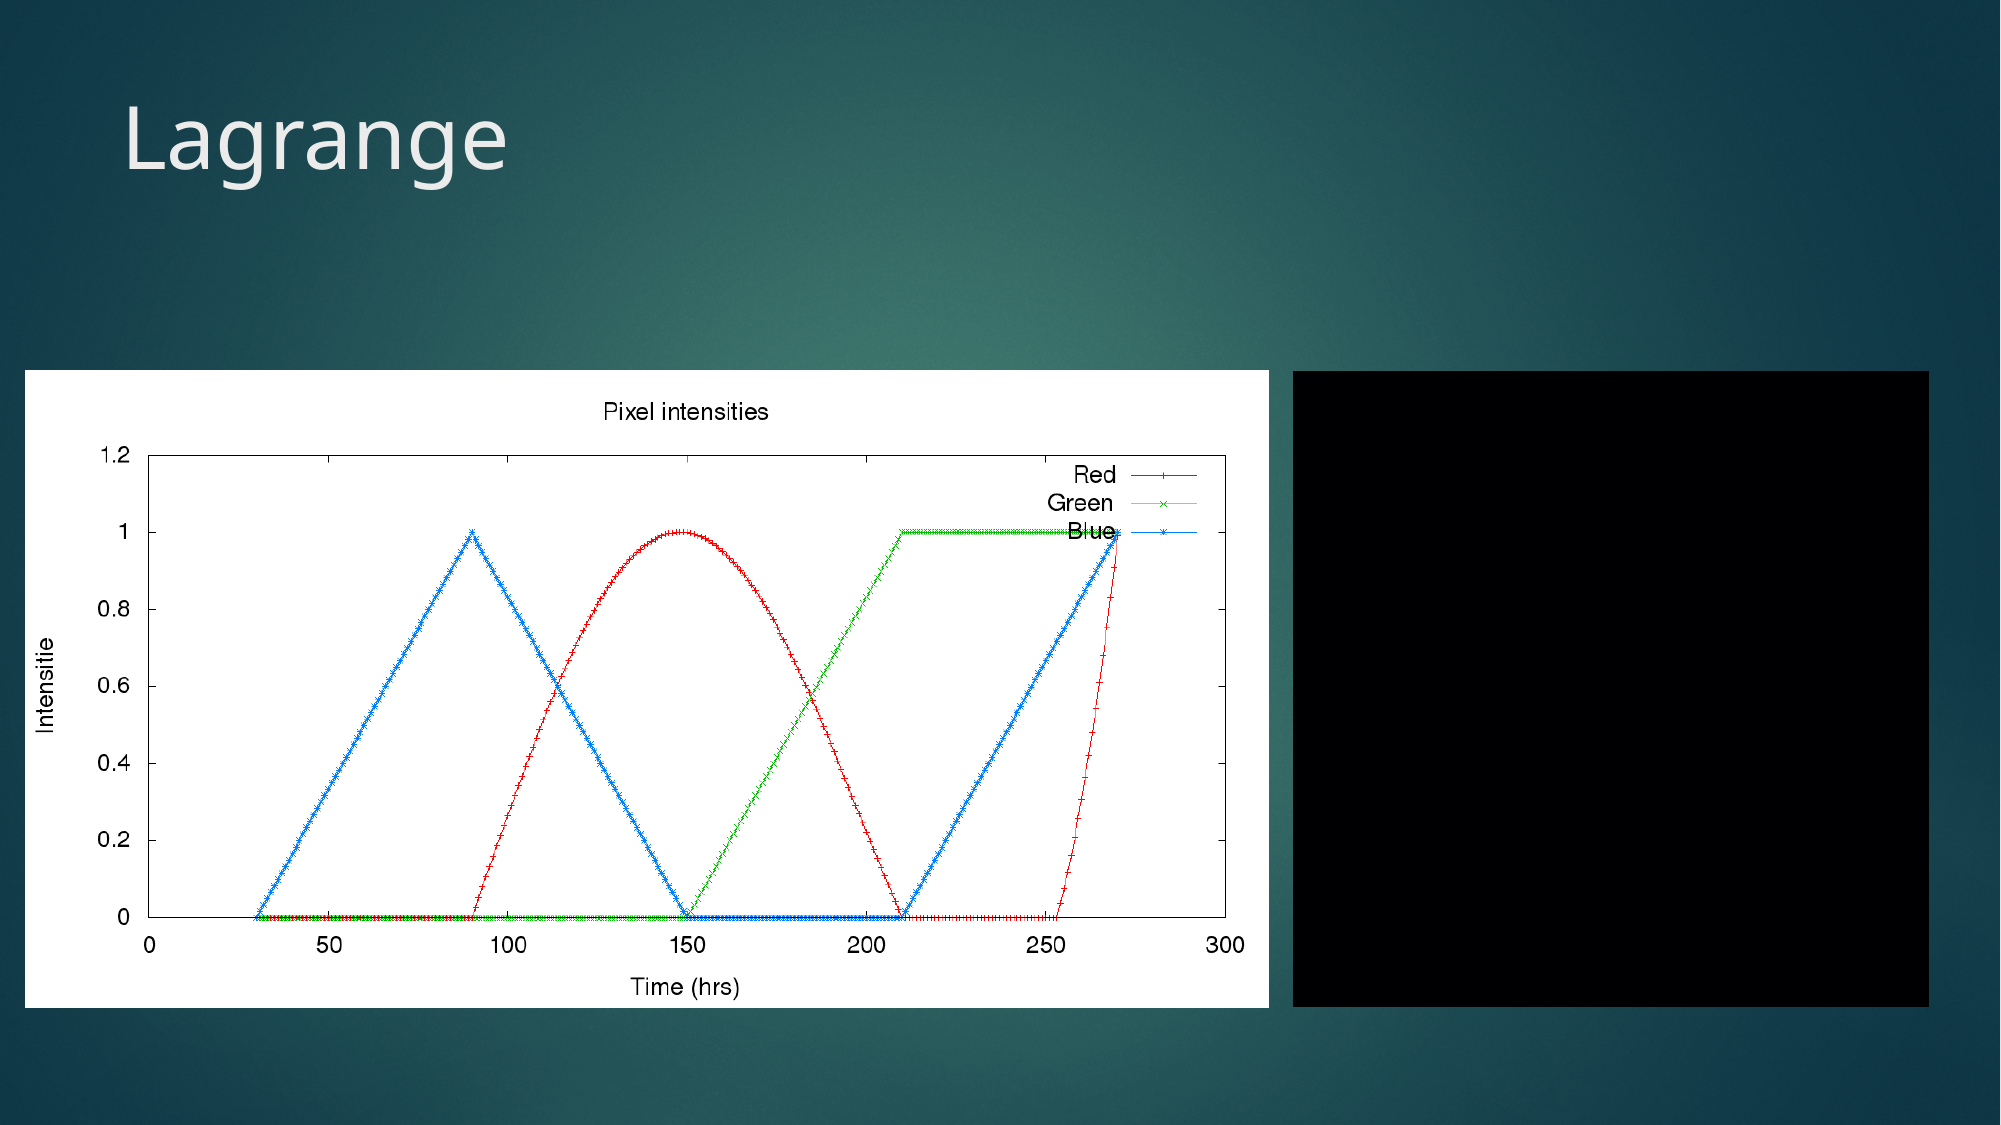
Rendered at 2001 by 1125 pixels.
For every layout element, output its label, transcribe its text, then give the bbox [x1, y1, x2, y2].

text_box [1292, 370, 1930, 1008]
picture [25, 370, 1269, 1008]
title Lagrange [106, 74, 1649, 304]
